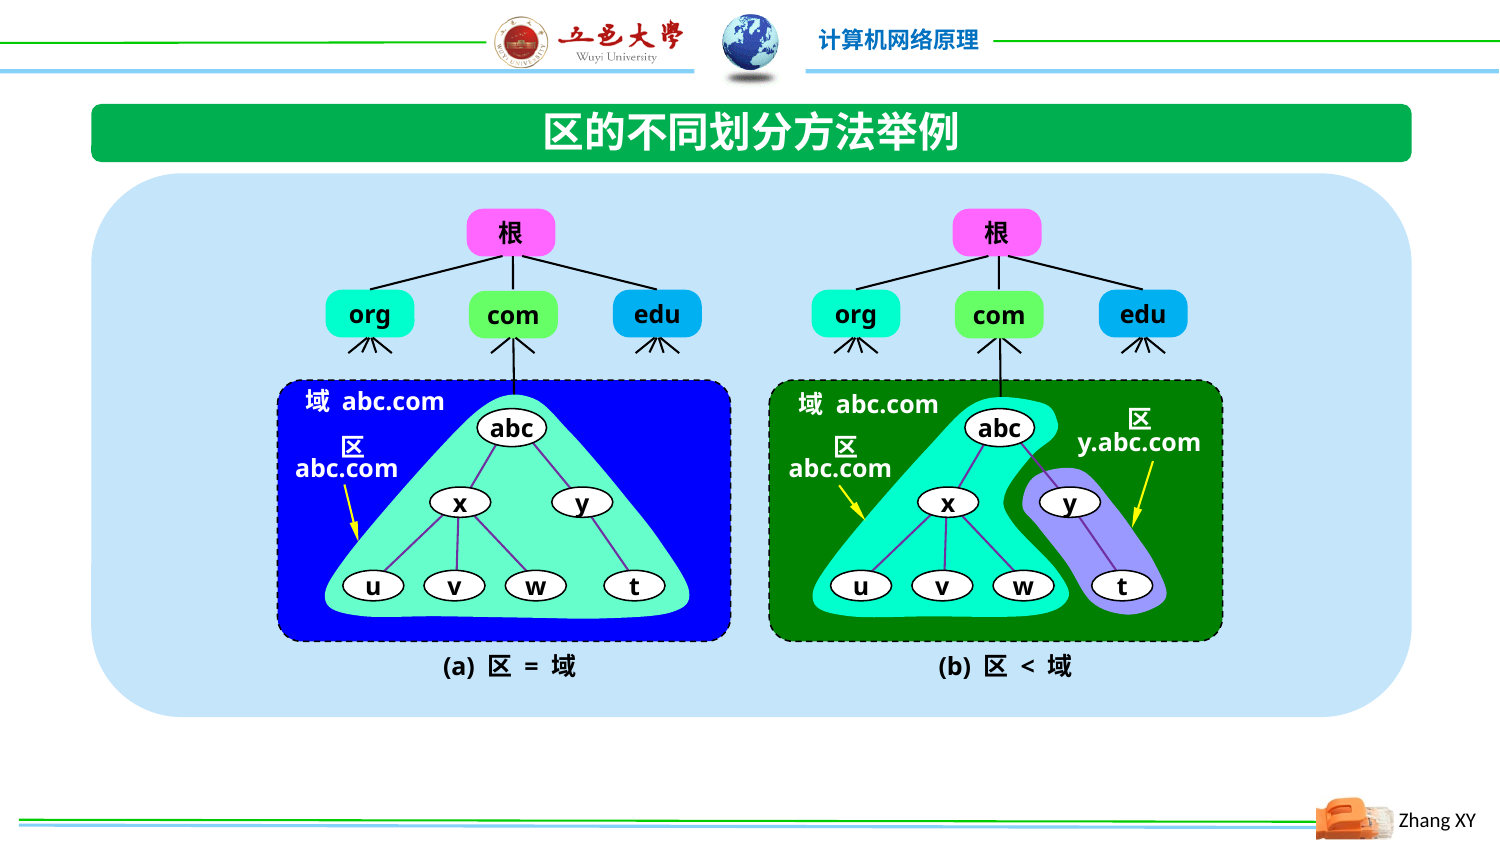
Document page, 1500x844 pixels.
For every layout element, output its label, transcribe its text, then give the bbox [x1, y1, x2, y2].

text_box [324, 394, 690, 619]
picture [720, 12, 780, 88]
picture [1316, 796, 1394, 840]
text_box [976, 103, 1412, 163]
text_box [490, 337, 535, 354]
text_box 区 abc.com [280, 432, 414, 490]
text_box edu [612, 289, 702, 338]
text_box t [603, 570, 666, 601]
text_box (a) 区 = 域 [428, 643, 591, 688]
text_box y [551, 487, 613, 518]
picture [494, 15, 697, 69]
text_box 根 [466, 208, 556, 257]
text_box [348, 337, 393, 354]
text_box com [468, 290, 558, 339]
text_box [91, 103, 527, 163]
text_box x [429, 487, 491, 518]
text_box [277, 380, 731, 642]
text_box u [342, 570, 404, 601]
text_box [635, 337, 680, 354]
text_box 区的不同划分方法举例 [527, 98, 976, 164]
text_box 域 abc.com [290, 377, 461, 423]
text_box w [505, 570, 567, 601]
text_box [344, 484, 359, 543]
text_box org [325, 289, 415, 338]
text_box abc [477, 408, 547, 447]
text_box [89, 171, 1414, 720]
text_box v [423, 570, 486, 601]
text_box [768, 208, 1225, 689]
